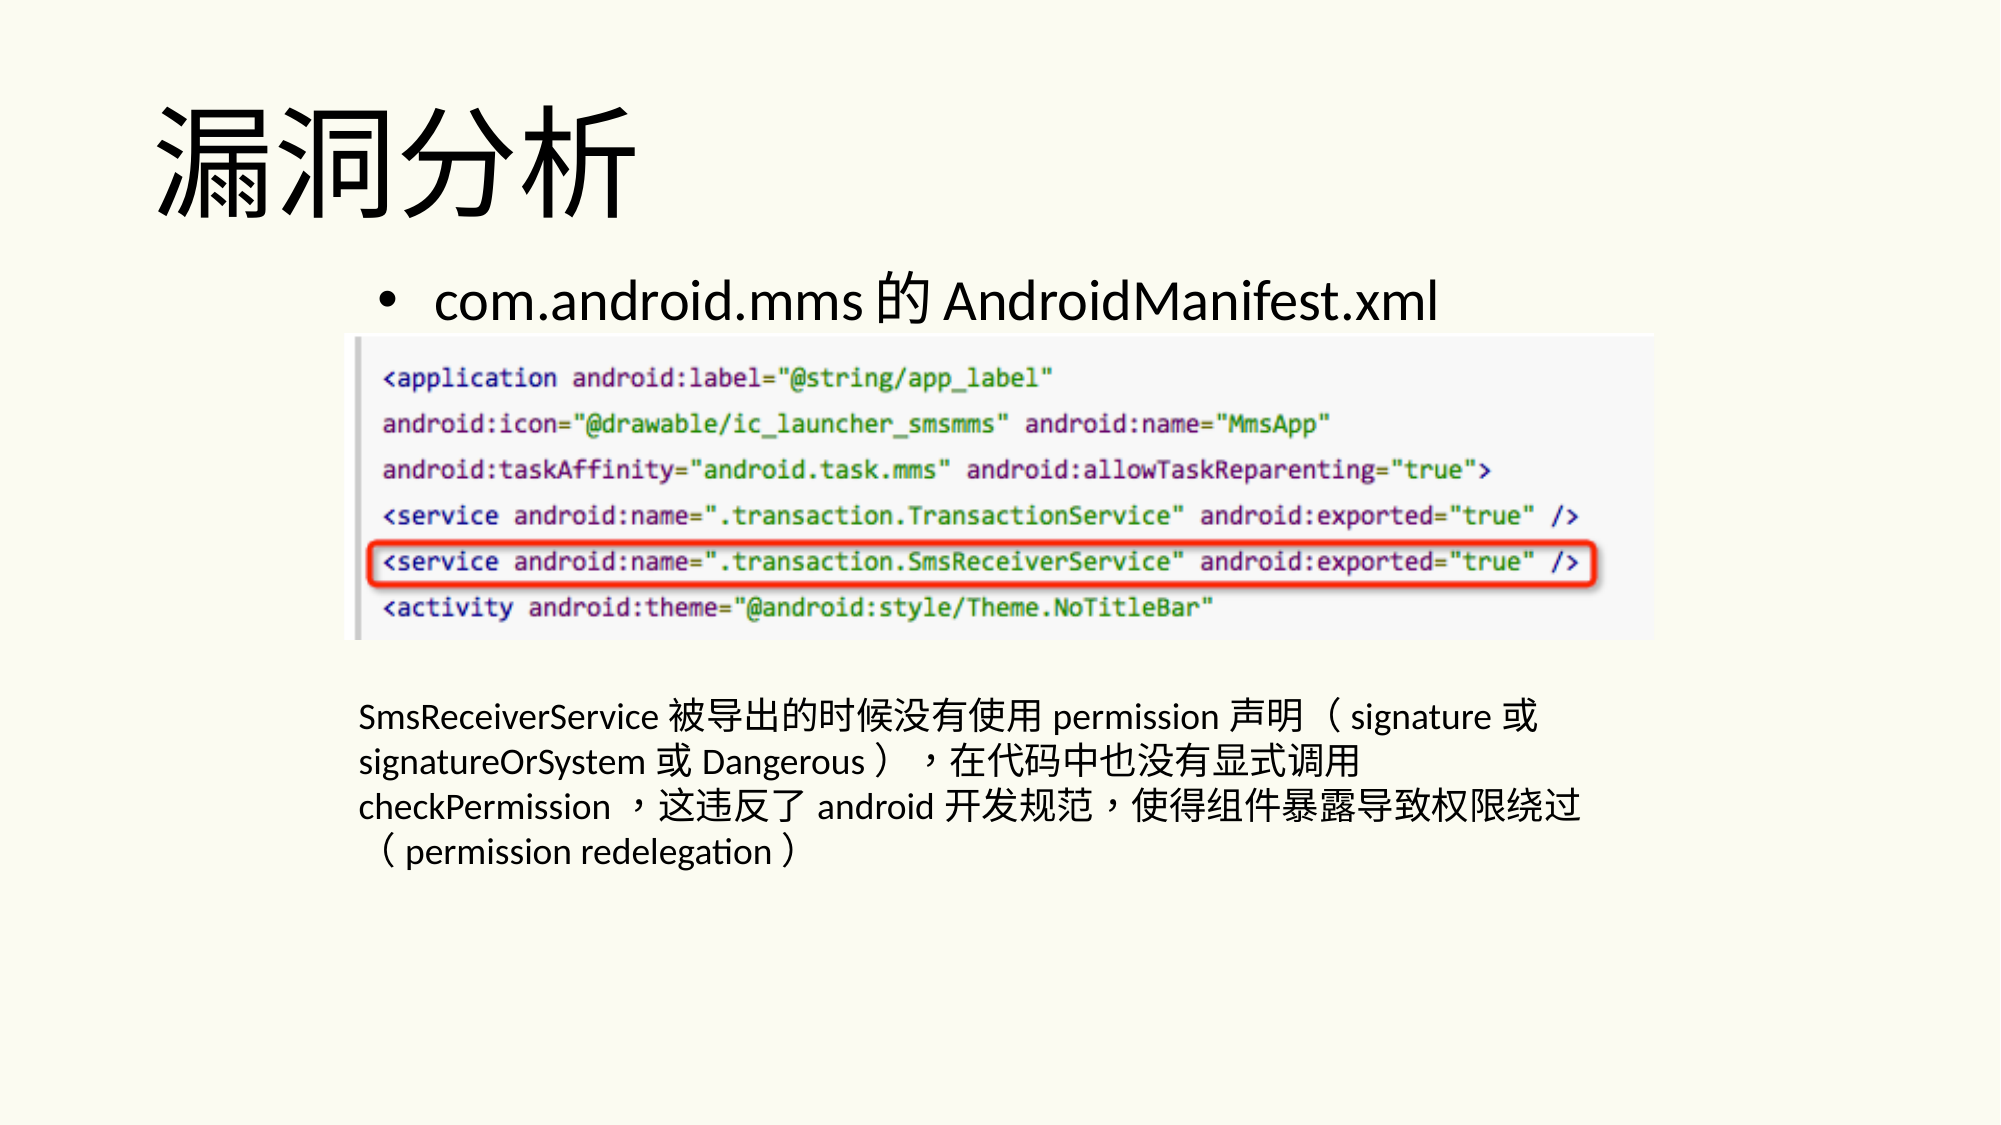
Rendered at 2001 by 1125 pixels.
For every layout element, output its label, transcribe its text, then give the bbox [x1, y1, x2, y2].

list com.android.mms的AndroidManifest.xml [362, 262, 1638, 333]
text_box SmsReceiverService被导出的时候没有使用permission声明（signature或signatureOrSystem或Dangerous），在代码中也没有显式调用checkPermission，这违反了android开发规范，使得组件暴露导致权限绕过（permission redelegation） [343, 684, 1638, 880]
picture [343, 333, 1655, 640]
title 漏洞分析 [137, 60, 1863, 278]
